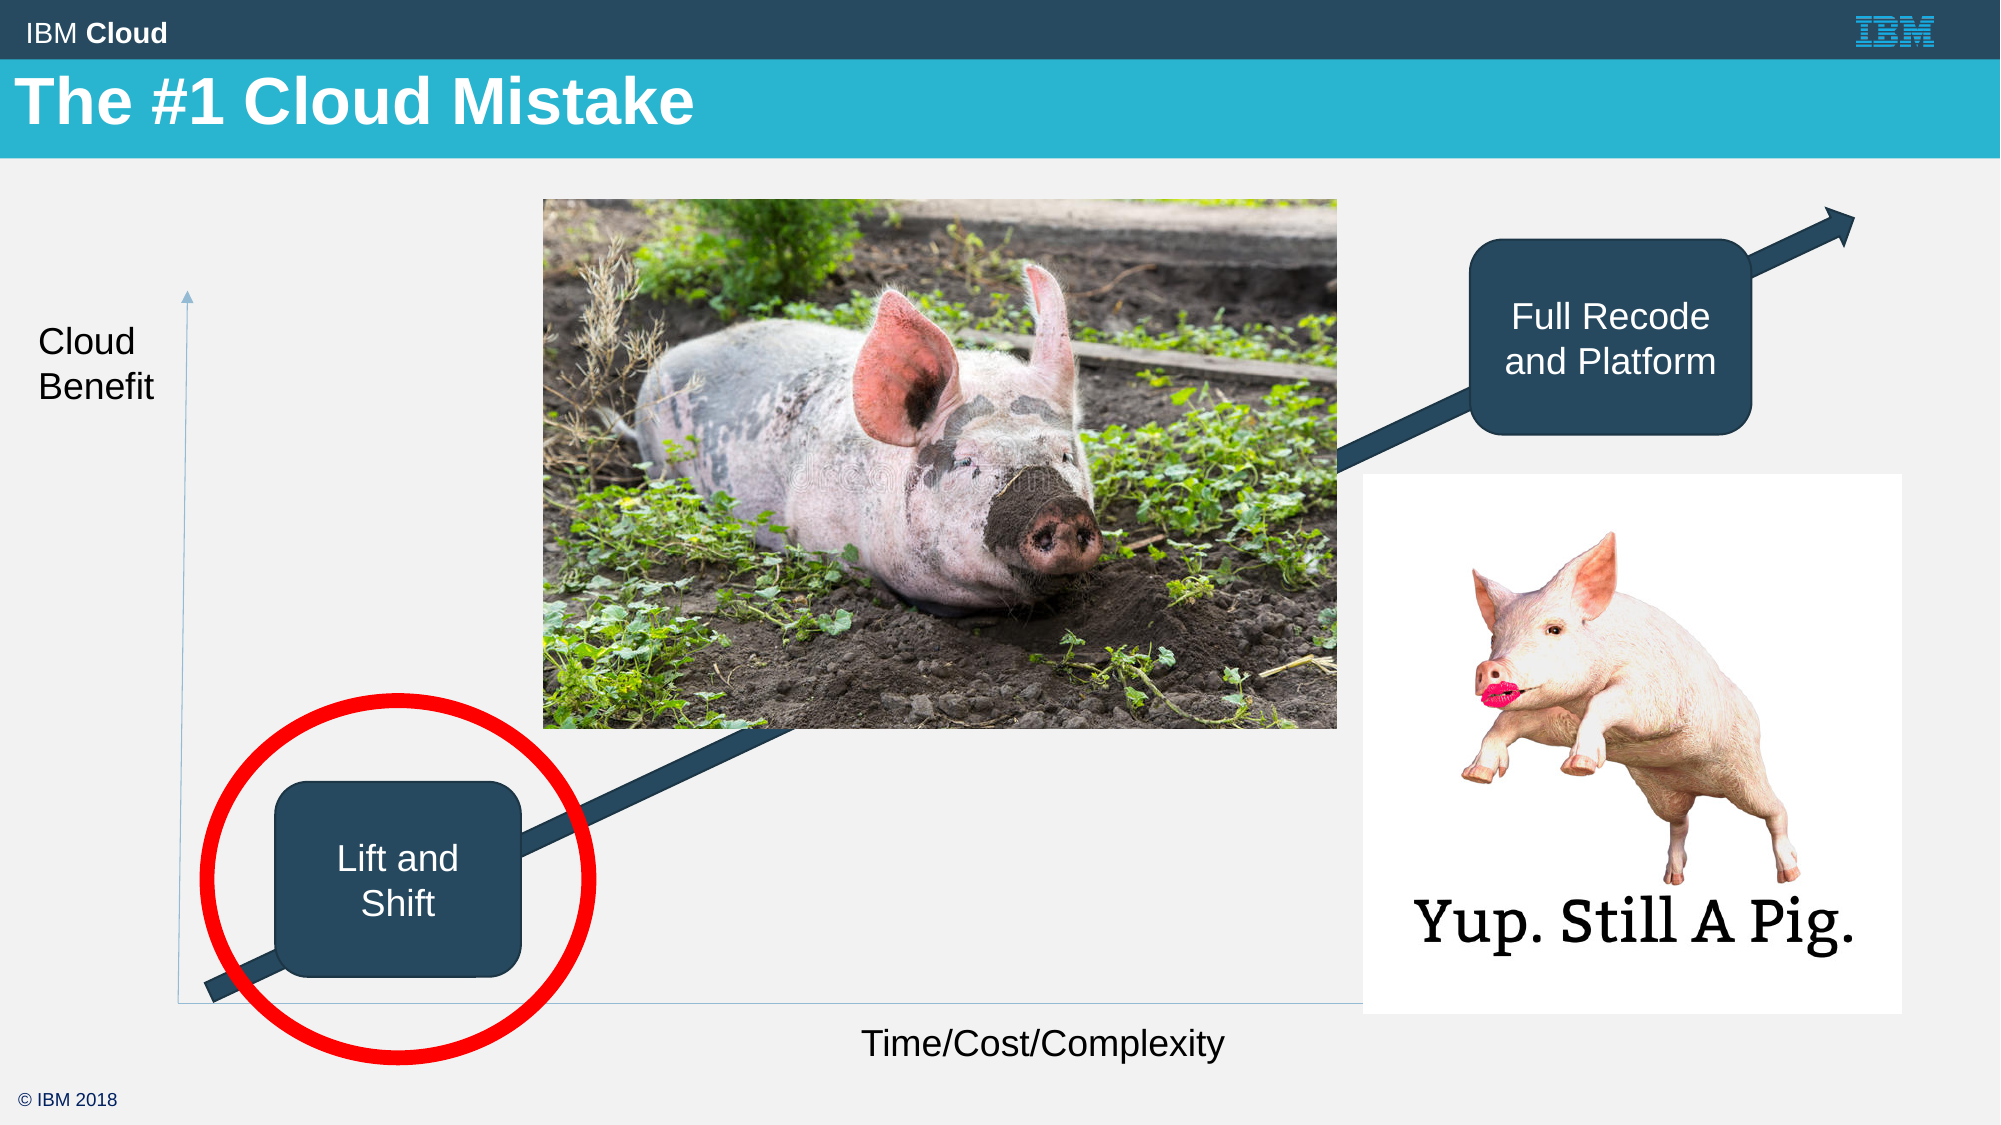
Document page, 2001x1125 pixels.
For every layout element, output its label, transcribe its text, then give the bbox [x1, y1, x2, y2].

picture [1363, 474, 1902, 1014]
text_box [178, 703, 188, 1003]
picture [1856, 16, 1934, 47]
text_box Cloud Benefit [23, 309, 122, 415]
text_box [250, 1004, 546, 1066]
list The #1 Cloud Mistake [0, 59, 2000, 159]
text_box [199, 703, 597, 1003]
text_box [1337, 239, 1941, 703]
text_box Lift and Shift [274, 780, 522, 978]
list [543, 199, 1337, 729]
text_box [122, 239, 543, 703]
text_box Time/Cost/Complexity [846, 1012, 1496, 1072]
